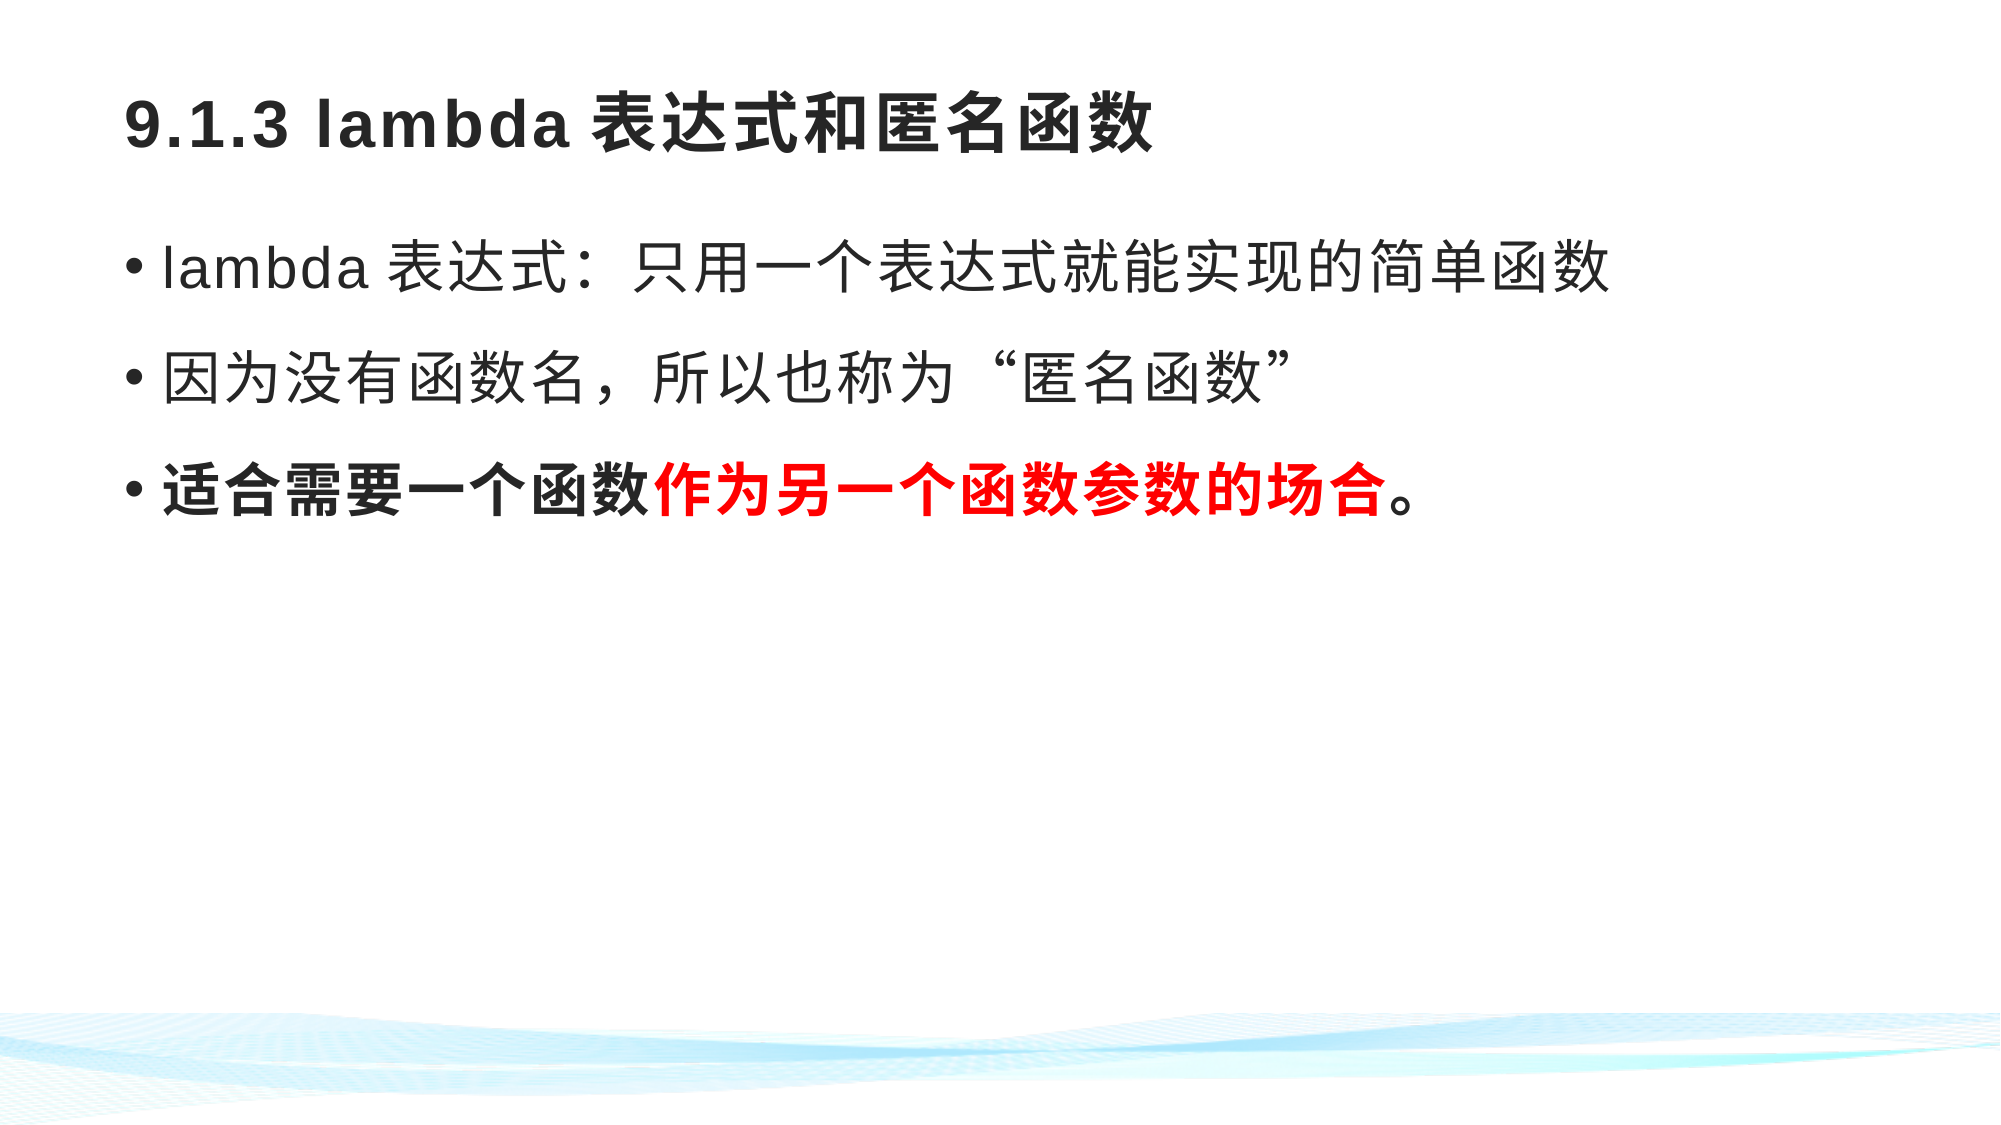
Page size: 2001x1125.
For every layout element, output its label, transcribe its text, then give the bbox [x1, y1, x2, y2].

list lambda表达式：只用一个表达式就能实现的简单函数 因为没有函数名，所以也称为“匿名函数” 适合需要一个函数作为另一个函数参数的场合。 [109, 201, 1891, 1041]
title 9.1.3 lambda表达式和匿名函数 [109, 72, 1891, 185]
picture [0, 1013, 2000, 1125]
